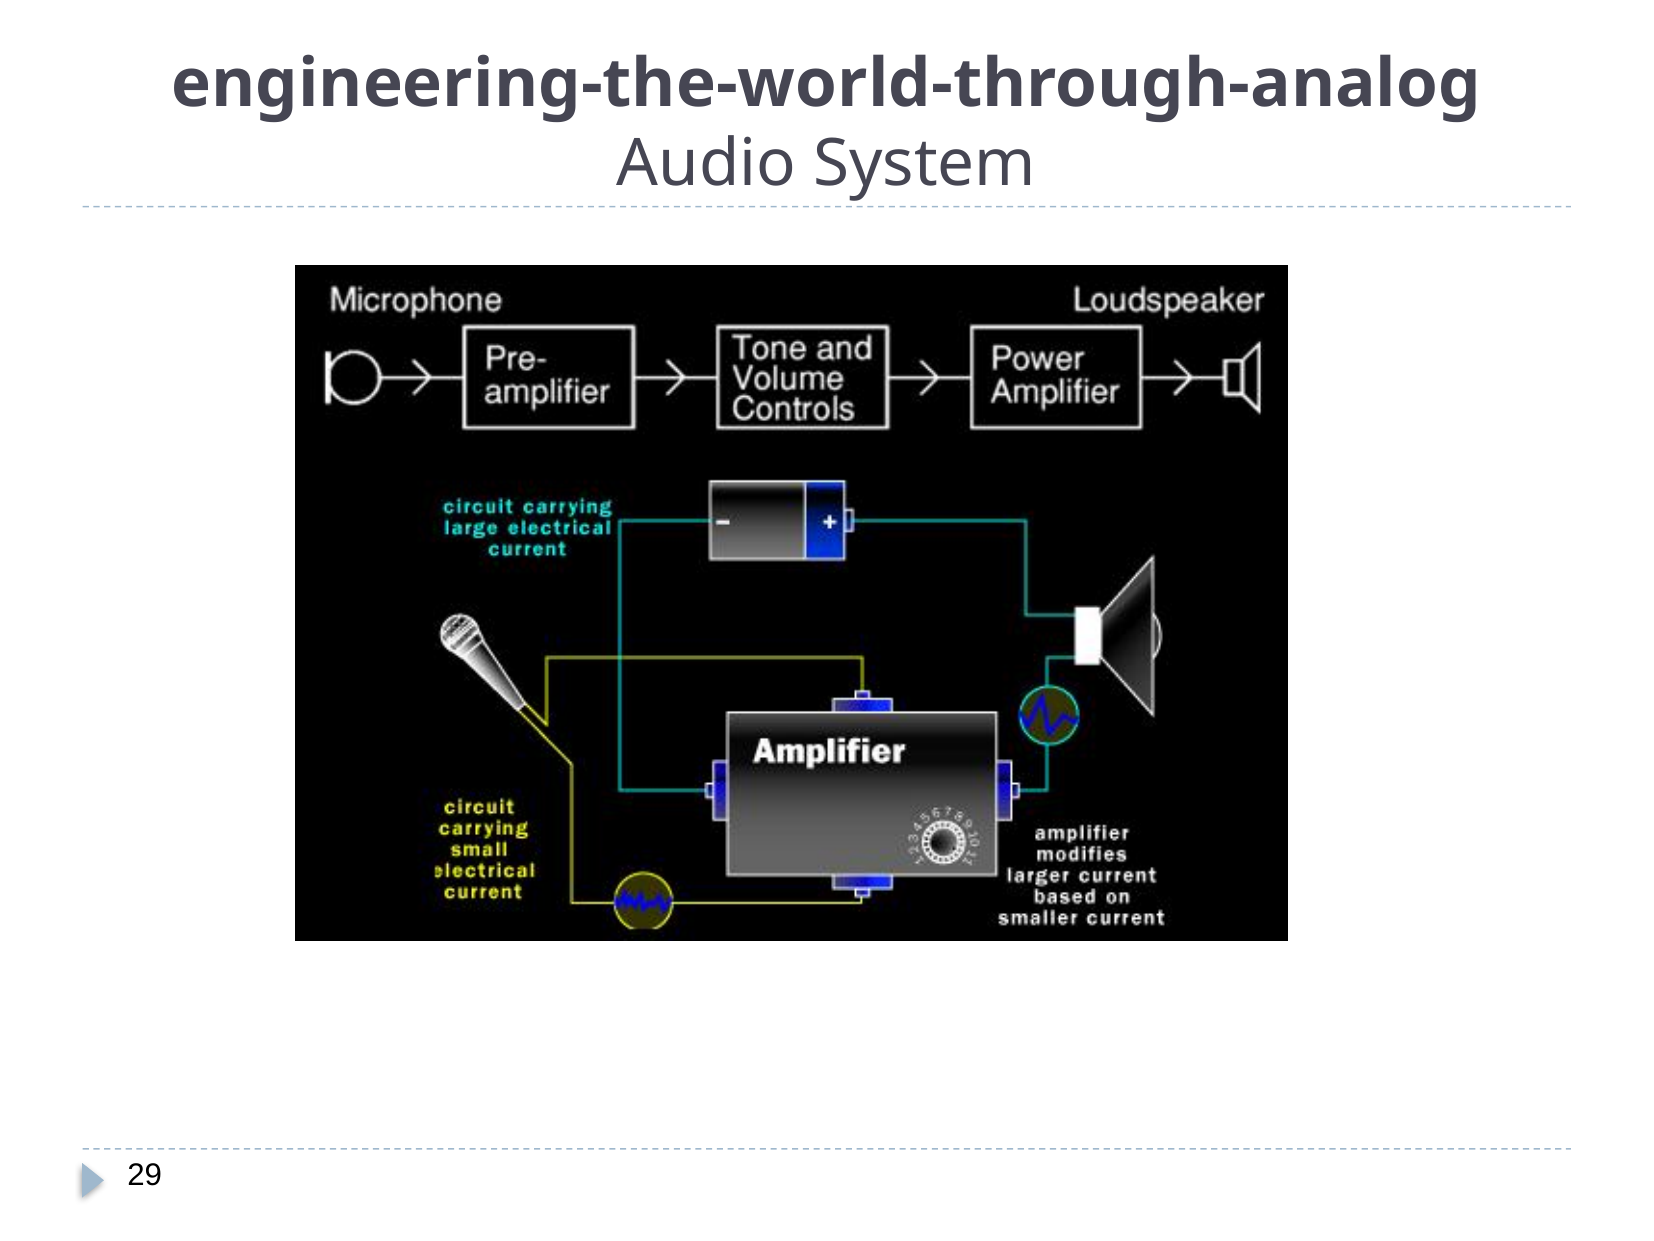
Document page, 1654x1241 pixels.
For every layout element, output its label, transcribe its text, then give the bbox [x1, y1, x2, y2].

picture [294, 265, 1288, 941]
title engineering-the-world-through-analog Audio System [82, 27, 1571, 207]
slide_number 29 [110, 1149, 470, 1216]
